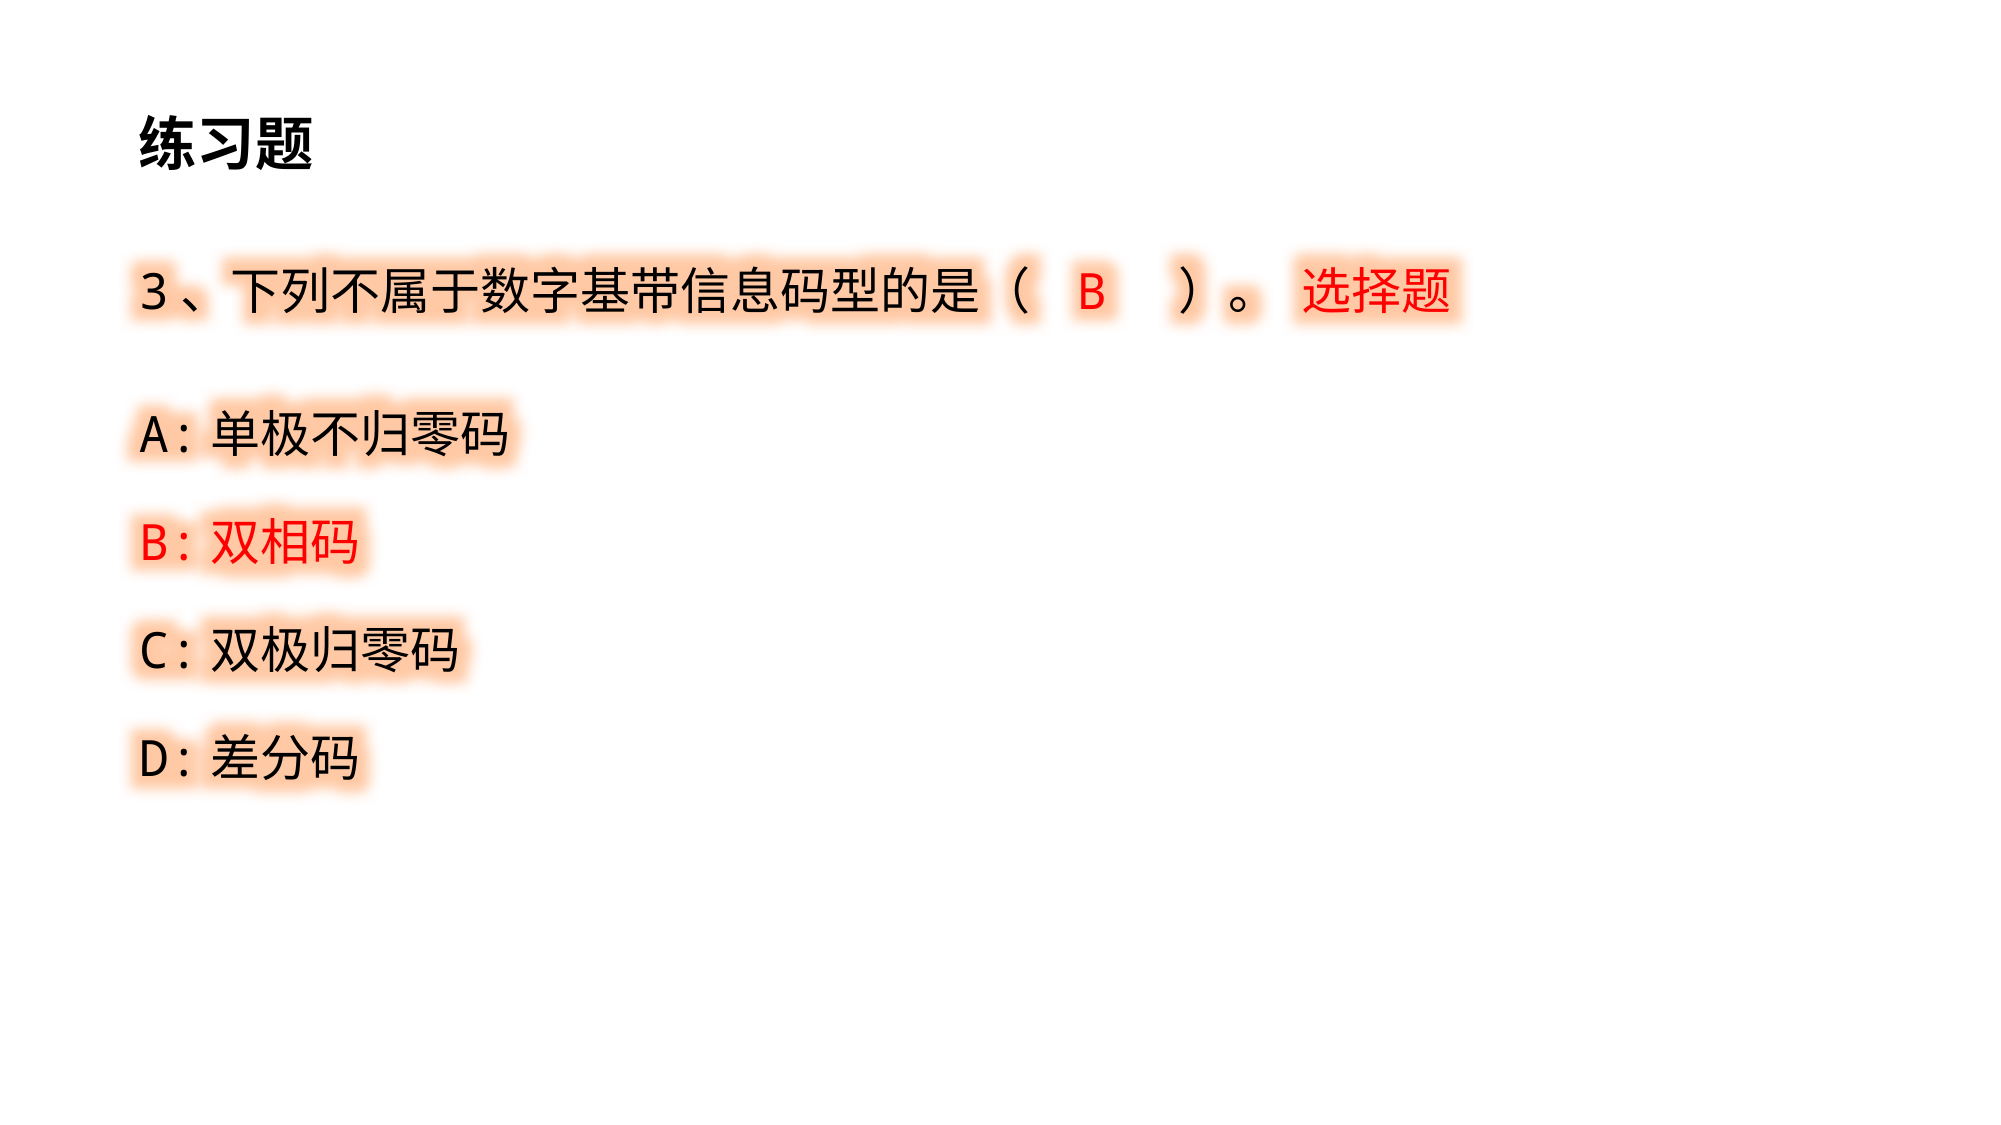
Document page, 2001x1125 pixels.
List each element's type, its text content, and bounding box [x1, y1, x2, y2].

text_box 练习题 [120, 97, 1568, 187]
text_box 3、下列不属于数字基带信息码型的是（ B ）。 选择题 A:单极不归零码 B:双相码 C:双极归零码 D:差分码 [120, 219, 1839, 1047]
text_box 二、双极不归零码：二进制数字符号0和1分别用负电平和正电平表示。 [117, 216, 1843, 1051]
table_cell -1 [113, 212, 1847, 1055]
